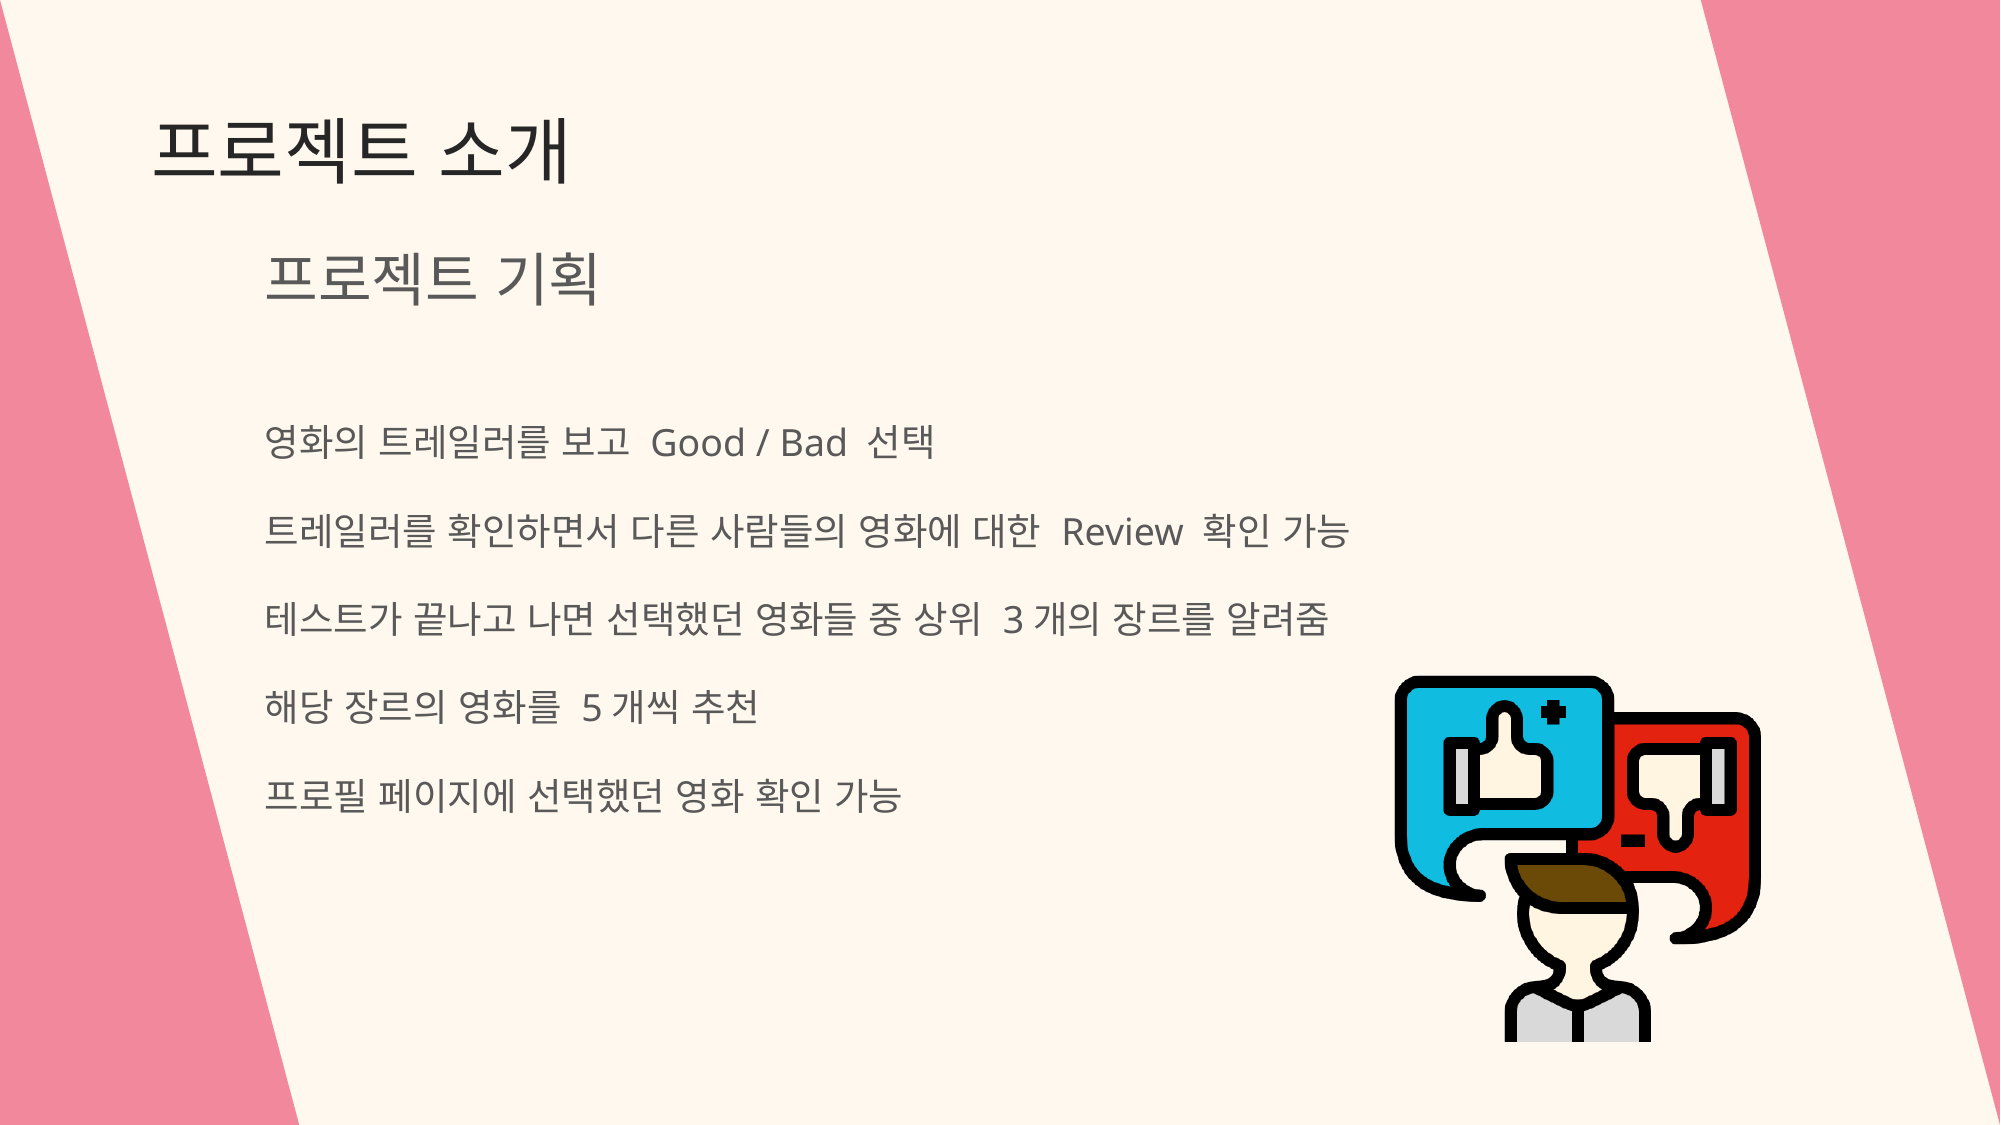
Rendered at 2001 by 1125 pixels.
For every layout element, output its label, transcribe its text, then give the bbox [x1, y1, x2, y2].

text_box [0, 0, 301, 1125]
title 프로젝트 소개 [2, 1, 723, 202]
text_box [1699, 0, 2000, 1125]
picture [1382, 663, 1773, 1054]
subtitle 프로젝트 기획 영화의 트레일러를 보고 Good / Bad 선택 트레일러를 확인하면서 다른 사람들의 영화에 대한 Review 확인 가능 테스트가 끝나고 나면 선택했던 영화들 중 상위 3개의 장르를 알려줌 해당 장르의 영화를 5개씩 추천 프로필 페이지에 선택했던 영화 확인 가능 [249, 244, 1750, 1083]
